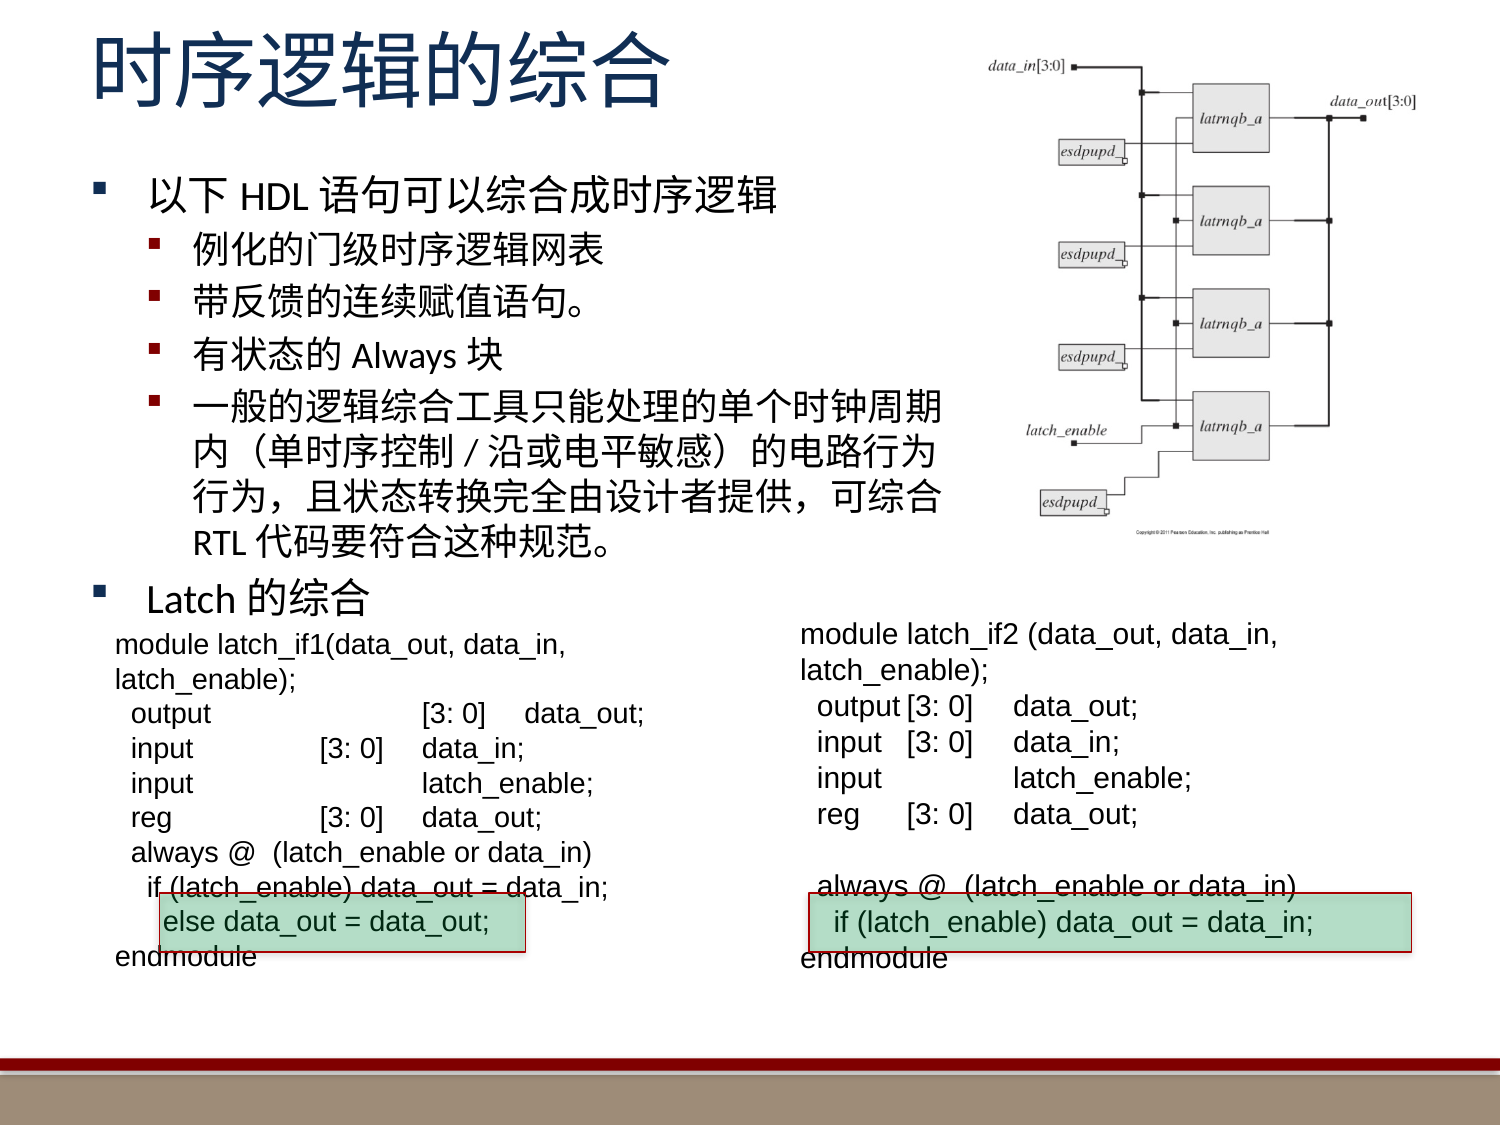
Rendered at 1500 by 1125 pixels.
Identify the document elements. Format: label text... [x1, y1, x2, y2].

picture [985, 54, 1419, 547]
list 以下HDL语句可以综合成时序逻辑 例化的门级时序逻辑网表 带反馈的连续赋值语句。 有状态的Always块 一般的逻辑综合工具只能处理的单个时钟周期内（单时序控制/沿或电平敏感）的电路行为行为，且状态转换完全由设计者提供，可综合RTL代码要符合这种规范。 Latch的综合 [74, 160, 987, 1036]
picture [796, 609, 1318, 981]
title 时序逻辑的综合 [74, 0, 1426, 138]
picture [111, 621, 656, 978]
text_box [1322, 892, 1412, 953]
